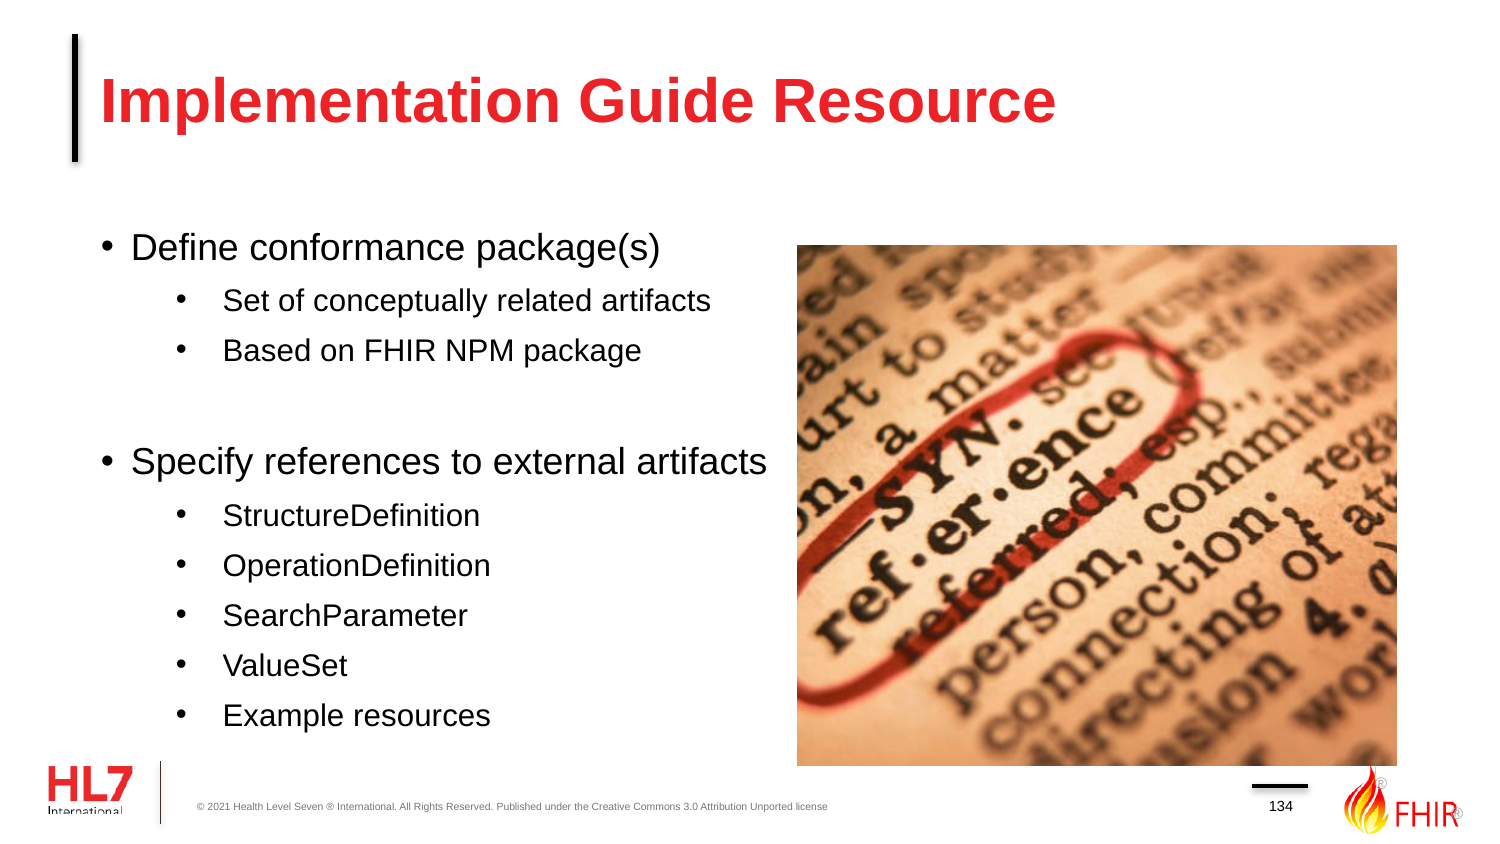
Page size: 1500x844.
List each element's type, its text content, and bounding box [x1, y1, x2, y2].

picture [796, 245, 1463, 837]
slide_number 134 [1258, 786, 1304, 814]
footer © 2021 Health Level Seven ® International. All Rights Reserved. Published under the Creative Commons 3.0 Attribution Unported license [196, 786, 941, 813]
title Implementation Guide Resource [100, 33, 1451, 163]
list Define conformance package(s) Set of conceptually related artifacts Based on FHIR NPM package Specify references to external artifacts StructureDefinition OperationDefinition SearchParameter ValueSet Example resources [100, 222, 1451, 731]
